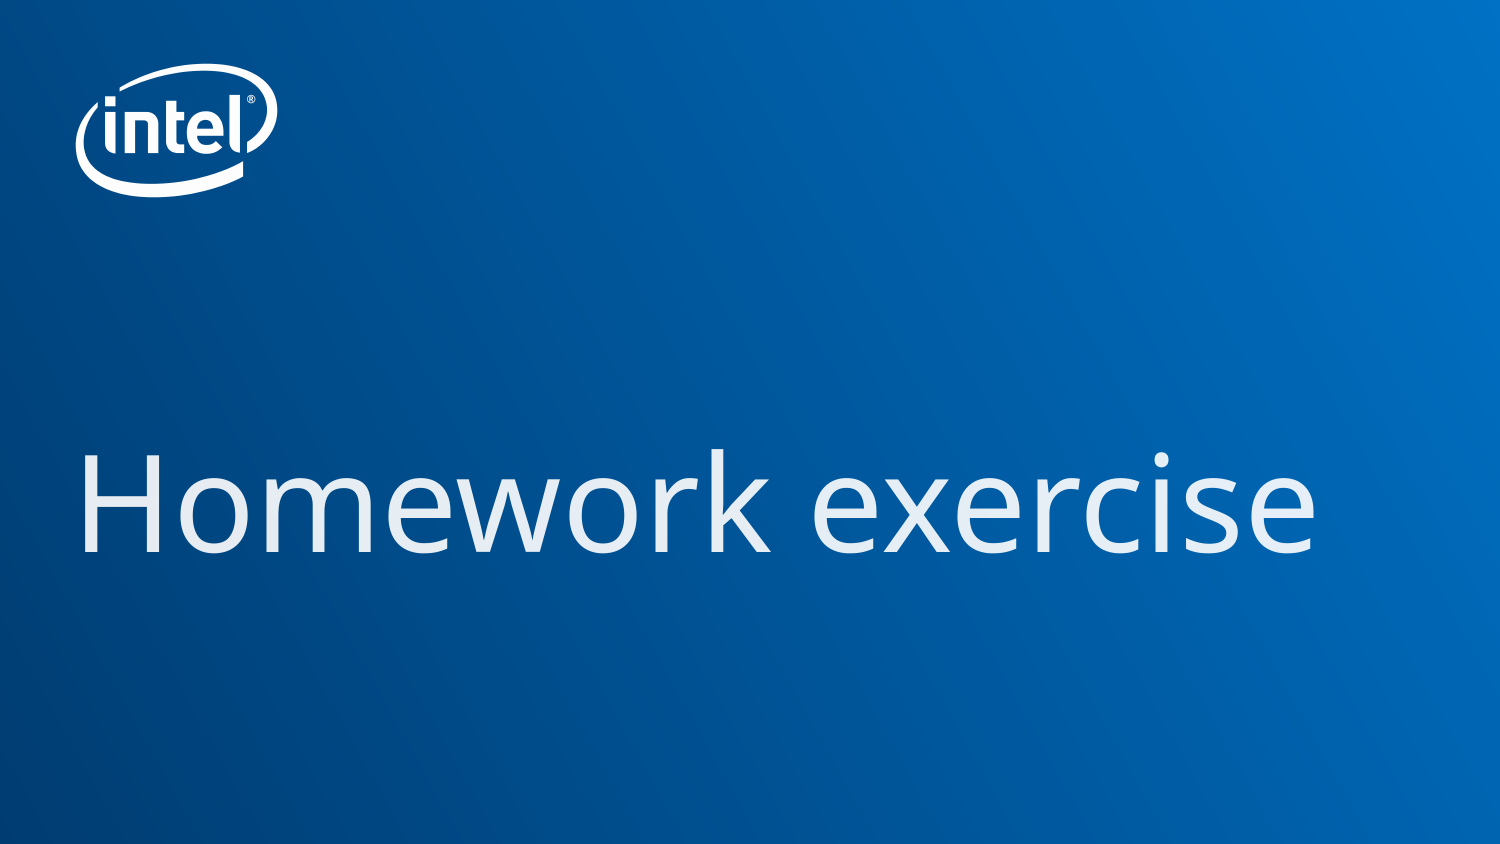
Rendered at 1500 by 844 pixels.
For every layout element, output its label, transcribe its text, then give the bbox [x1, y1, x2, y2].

text_box Homework exercise [72, 397, 1421, 579]
picture [74, 62, 279, 199]
